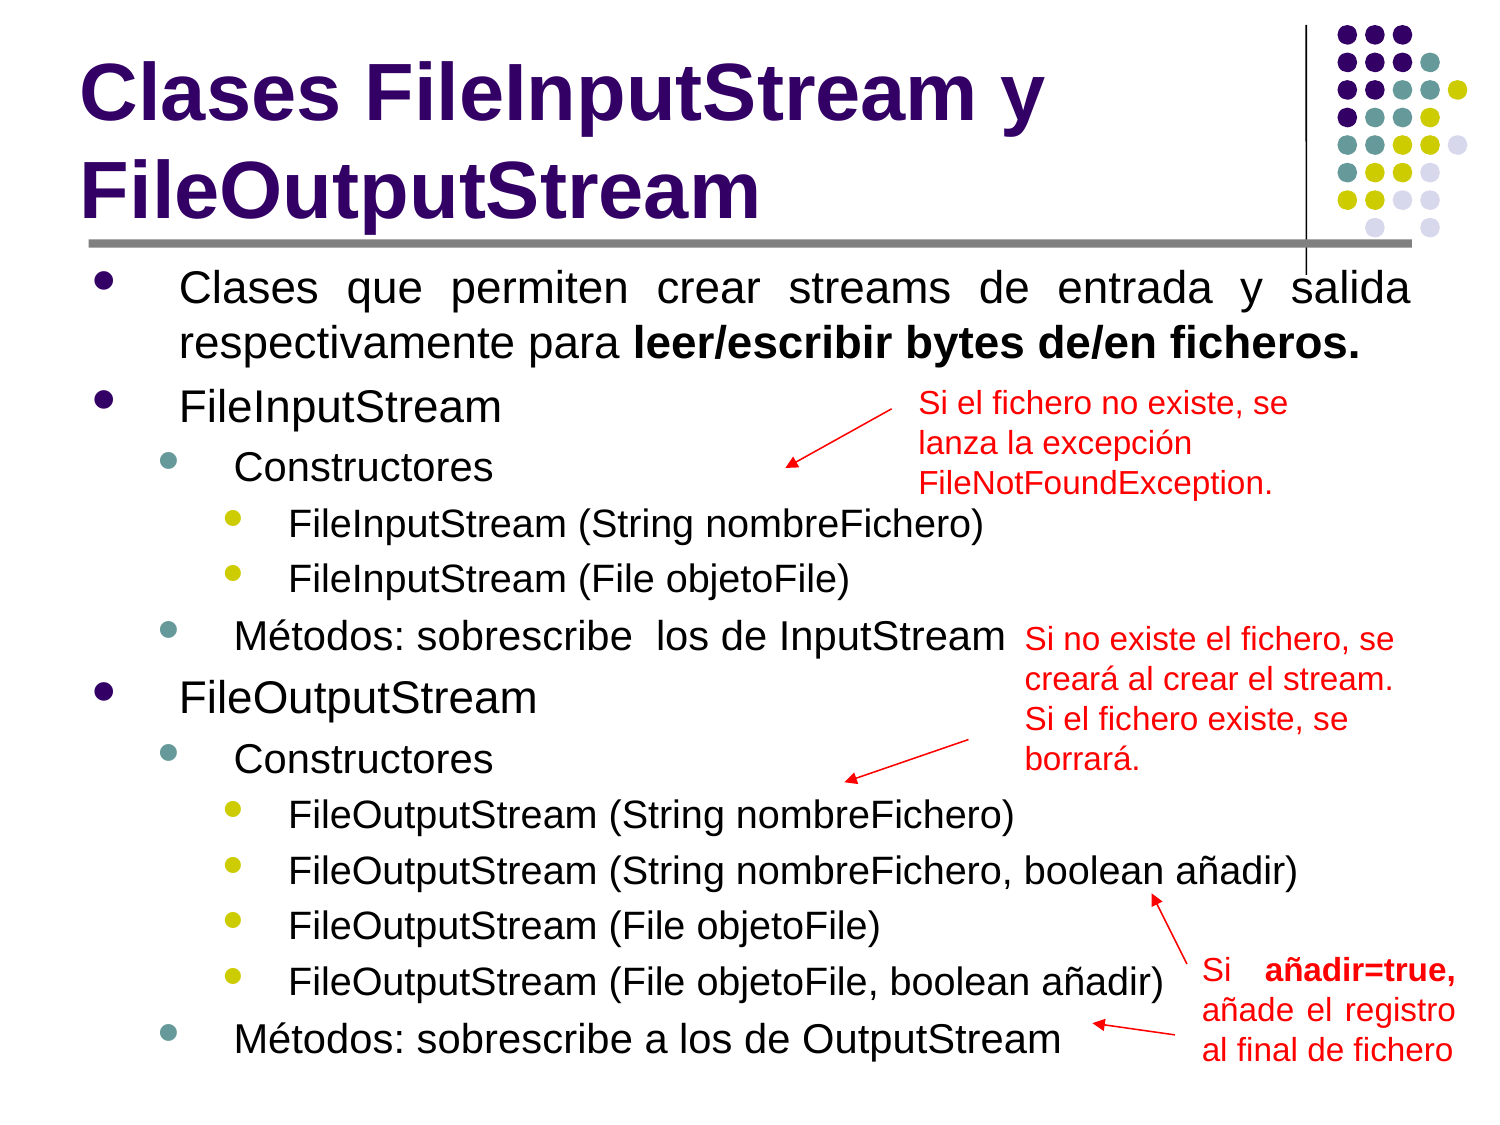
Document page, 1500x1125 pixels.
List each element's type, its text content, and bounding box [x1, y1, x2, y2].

text_box [1151, 893, 1188, 965]
list Clases que permiten crear streams de entrada y salida respectivamente para leer/escribir bytes de/en ficheros. FileInputStream Constructores FileInputStream (String nombreFichero) FileInputStream (File objetoFile) Métodos: sobrescribe los de InputStream FileOutputStream Constructores FileOutputStream (String nombreFichero) FileOutputStream (String nombreFichero, boolean añadir) FileOutputStream (File objetoFile) FileOutputStream (File objetoFile, boolean añadir) Métodos: sobrescribe a los de OutputStream [76, 249, 1427, 1125]
text_box [844, 739, 969, 785]
text_box Si no existe el fichero, se creará al crear el stream. Si el fichero existe, se borrará. [1009, 609, 1462, 785]
text_box Si el fichero no existe, se lanza la excepción FileNotFoundException. [903, 373, 1306, 549]
text_box [1092, 1018, 1175, 1035]
text_box [785, 408, 892, 468]
text_box Si añadir=true, añade el registro al final de fichero [1187, 940, 1471, 1076]
title Clases FileInputStream y FileOutputStream [64, 54, 1415, 243]
